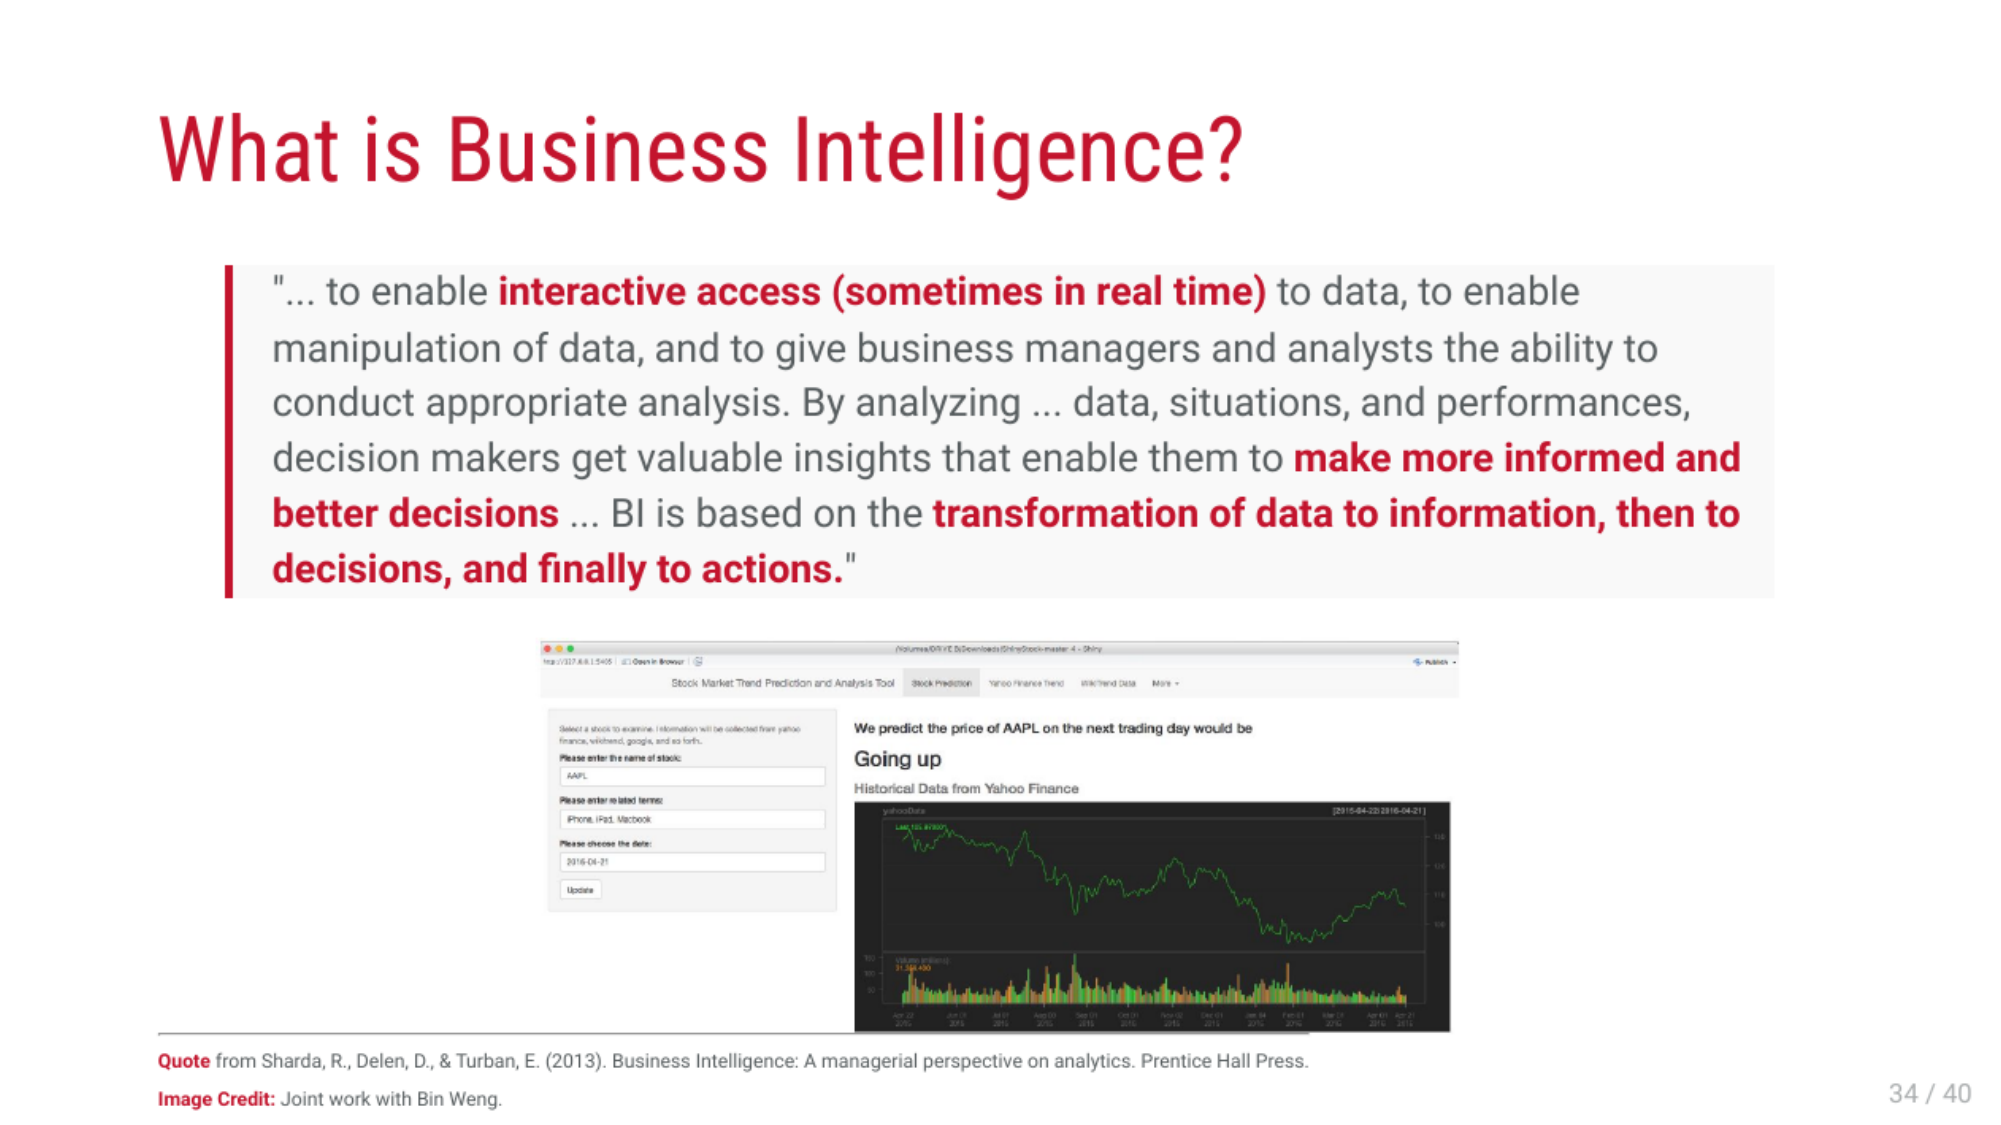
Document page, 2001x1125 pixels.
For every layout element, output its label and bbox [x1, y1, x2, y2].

list [0, 0, 2000, 1125]
